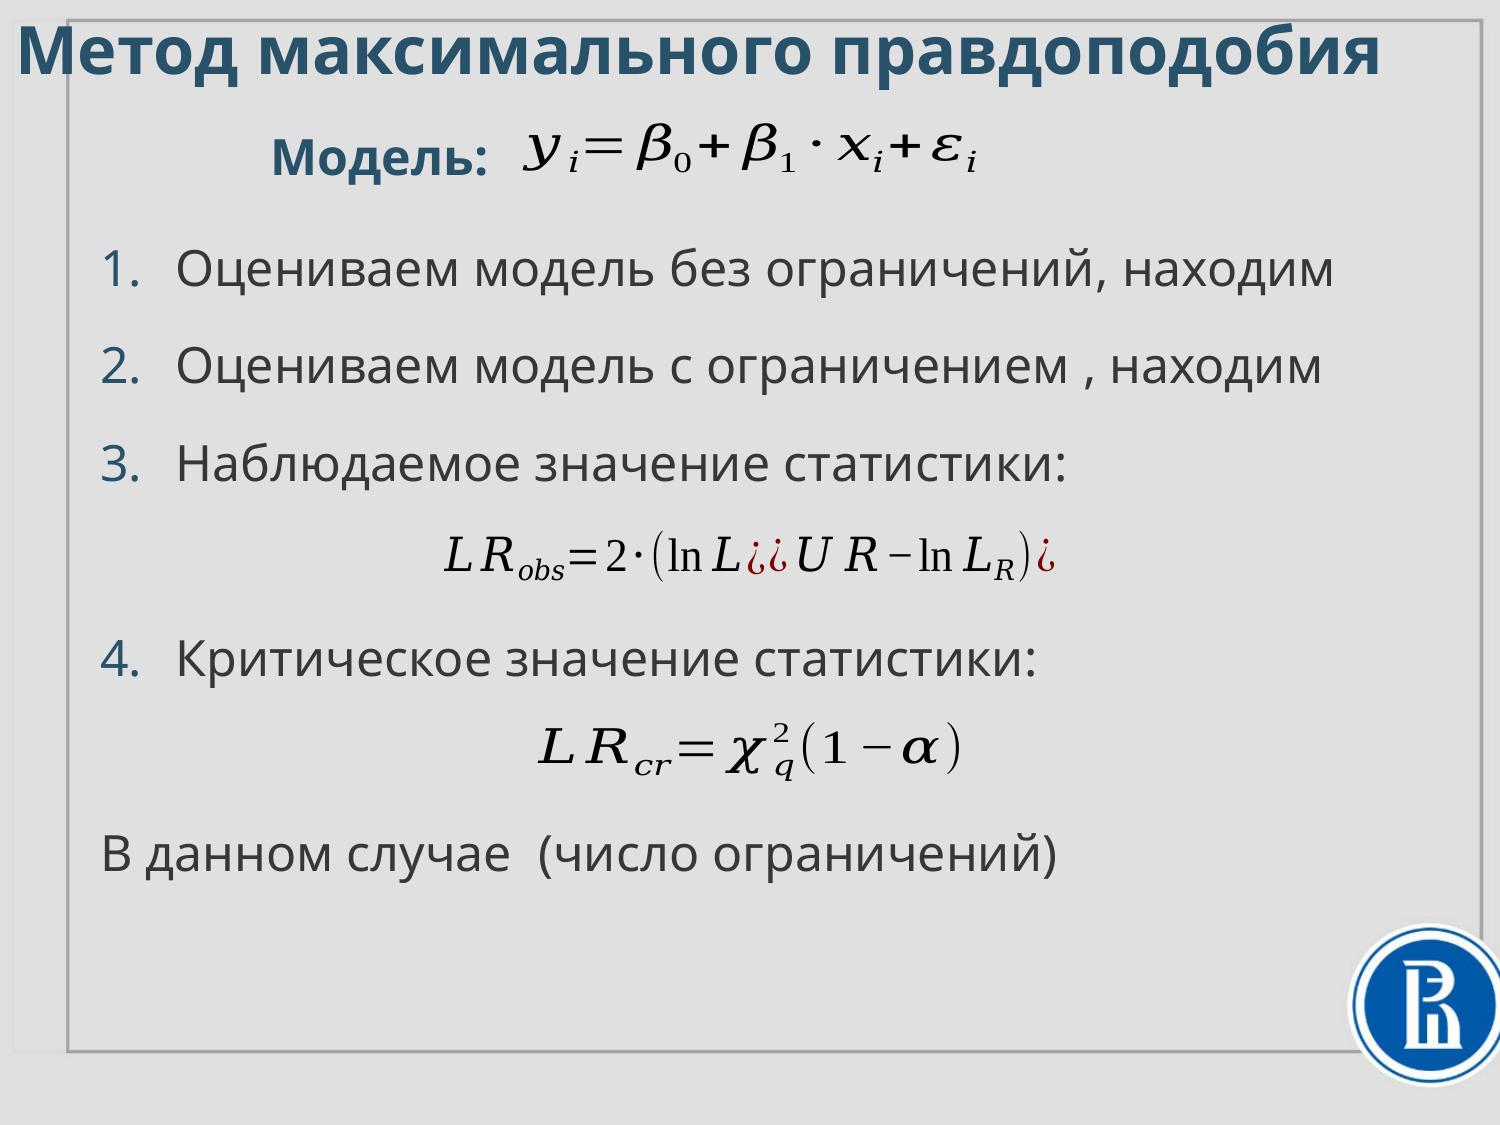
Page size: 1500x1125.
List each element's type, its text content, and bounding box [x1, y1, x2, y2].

text_box Модель: [255, 118, 504, 193]
picture [0, 102, 1500, 1125]
title Метод максимального правдоподобия [0, 0, 1500, 102]
